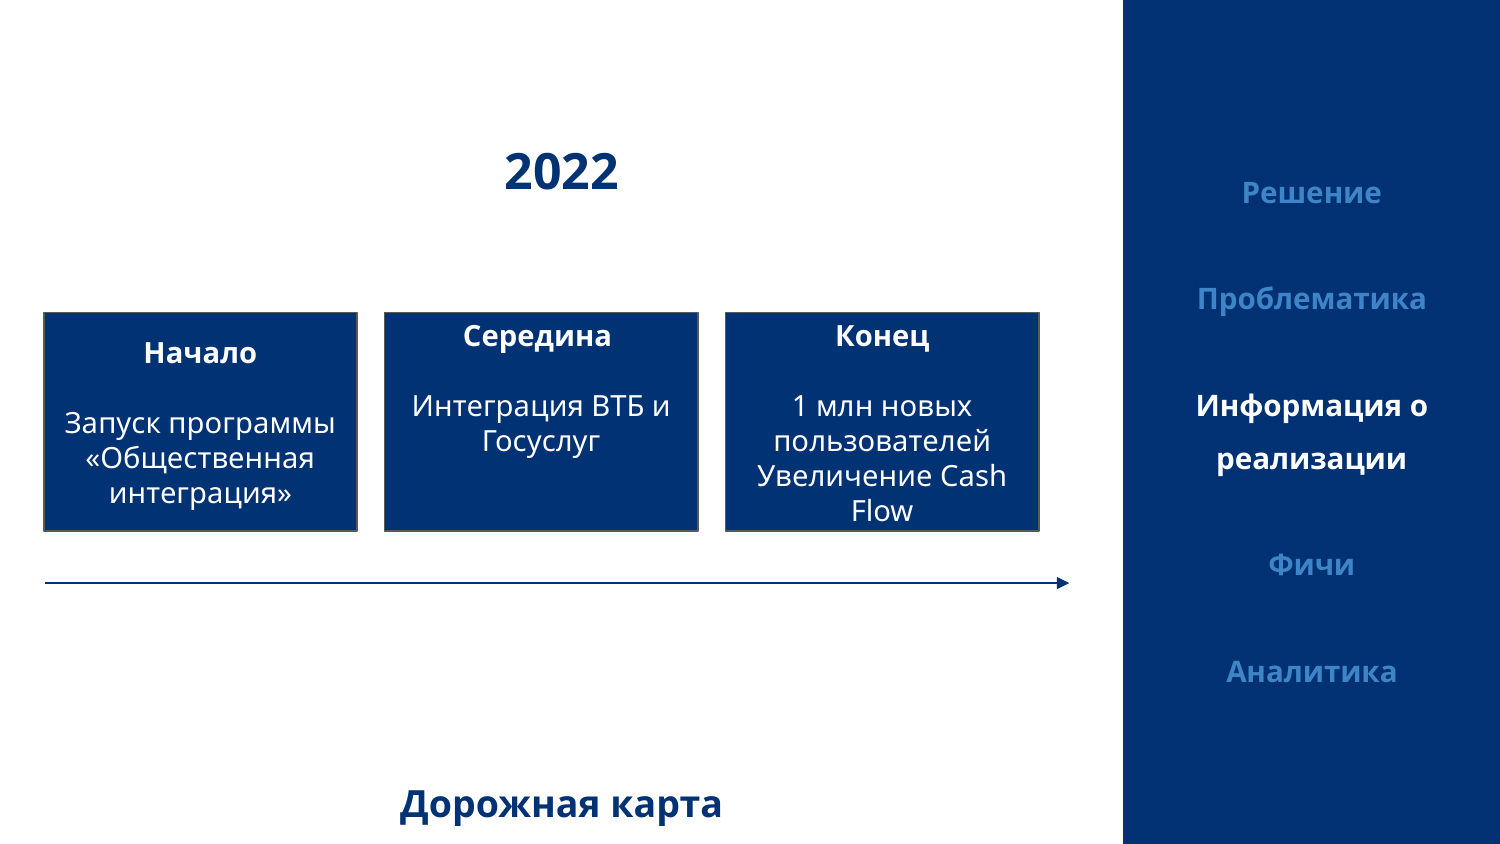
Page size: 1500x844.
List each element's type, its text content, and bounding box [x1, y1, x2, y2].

subtitle Дорожная карта [0, 764, 1118, 844]
picture [1123, 0, 1500, 844]
text_box Начало Запуск программы «Общественная интеграция» [43, 312, 357, 532]
text_box Конец 1 млн новых пользователей Увеличение Cash Flow [725, 312, 1039, 532]
text_box Середина Интеграция ВТБ и Госуслуг [384, 312, 698, 532]
subtitle 2022 [0, 124, 1118, 204]
